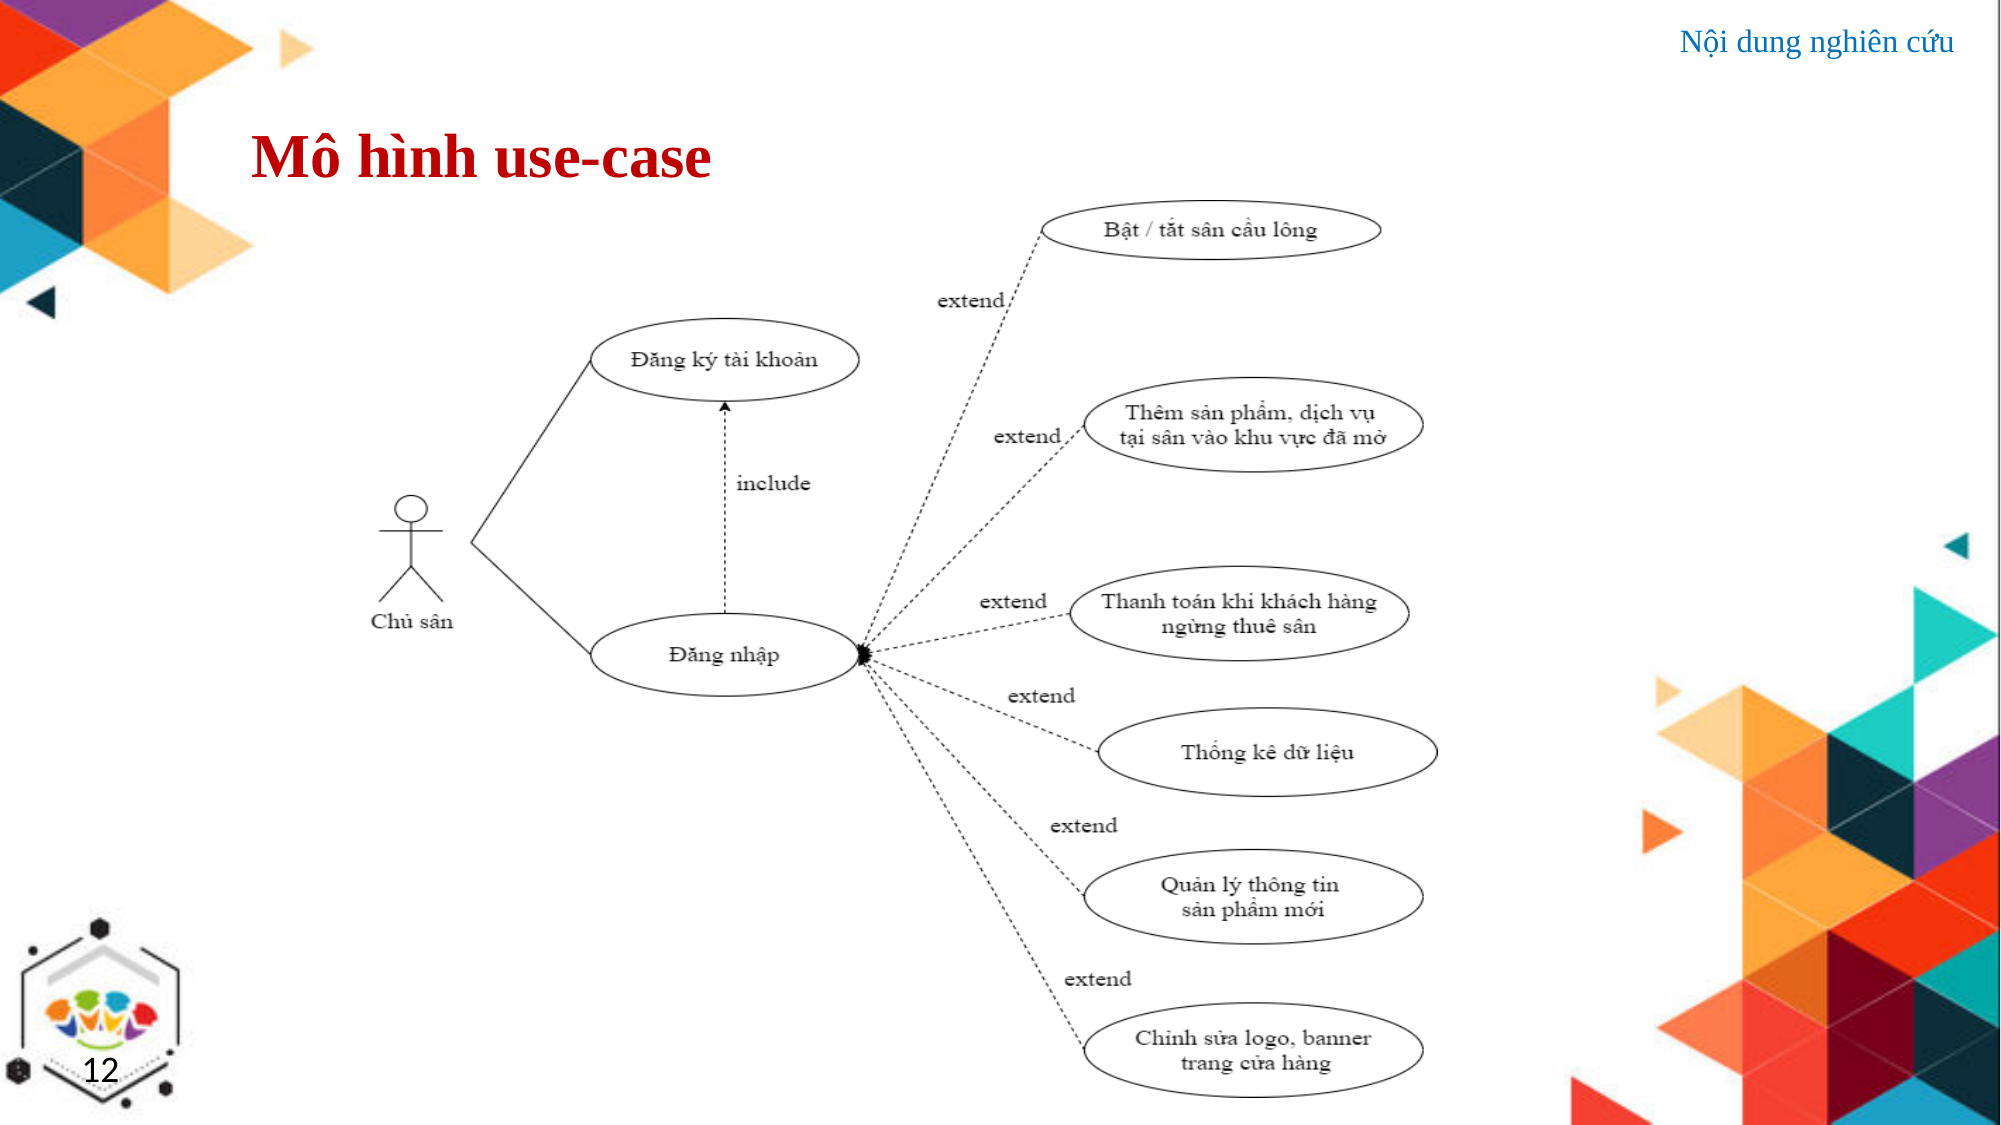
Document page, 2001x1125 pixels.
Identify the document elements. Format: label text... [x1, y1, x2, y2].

text_box 12 [66, 1037, 146, 1098]
text_box Mô hình use-case [236, 99, 788, 201]
text_box Nội dung nghiên cứu [1645, 17, 2000, 88]
picture [0, 0, 2001, 1125]
